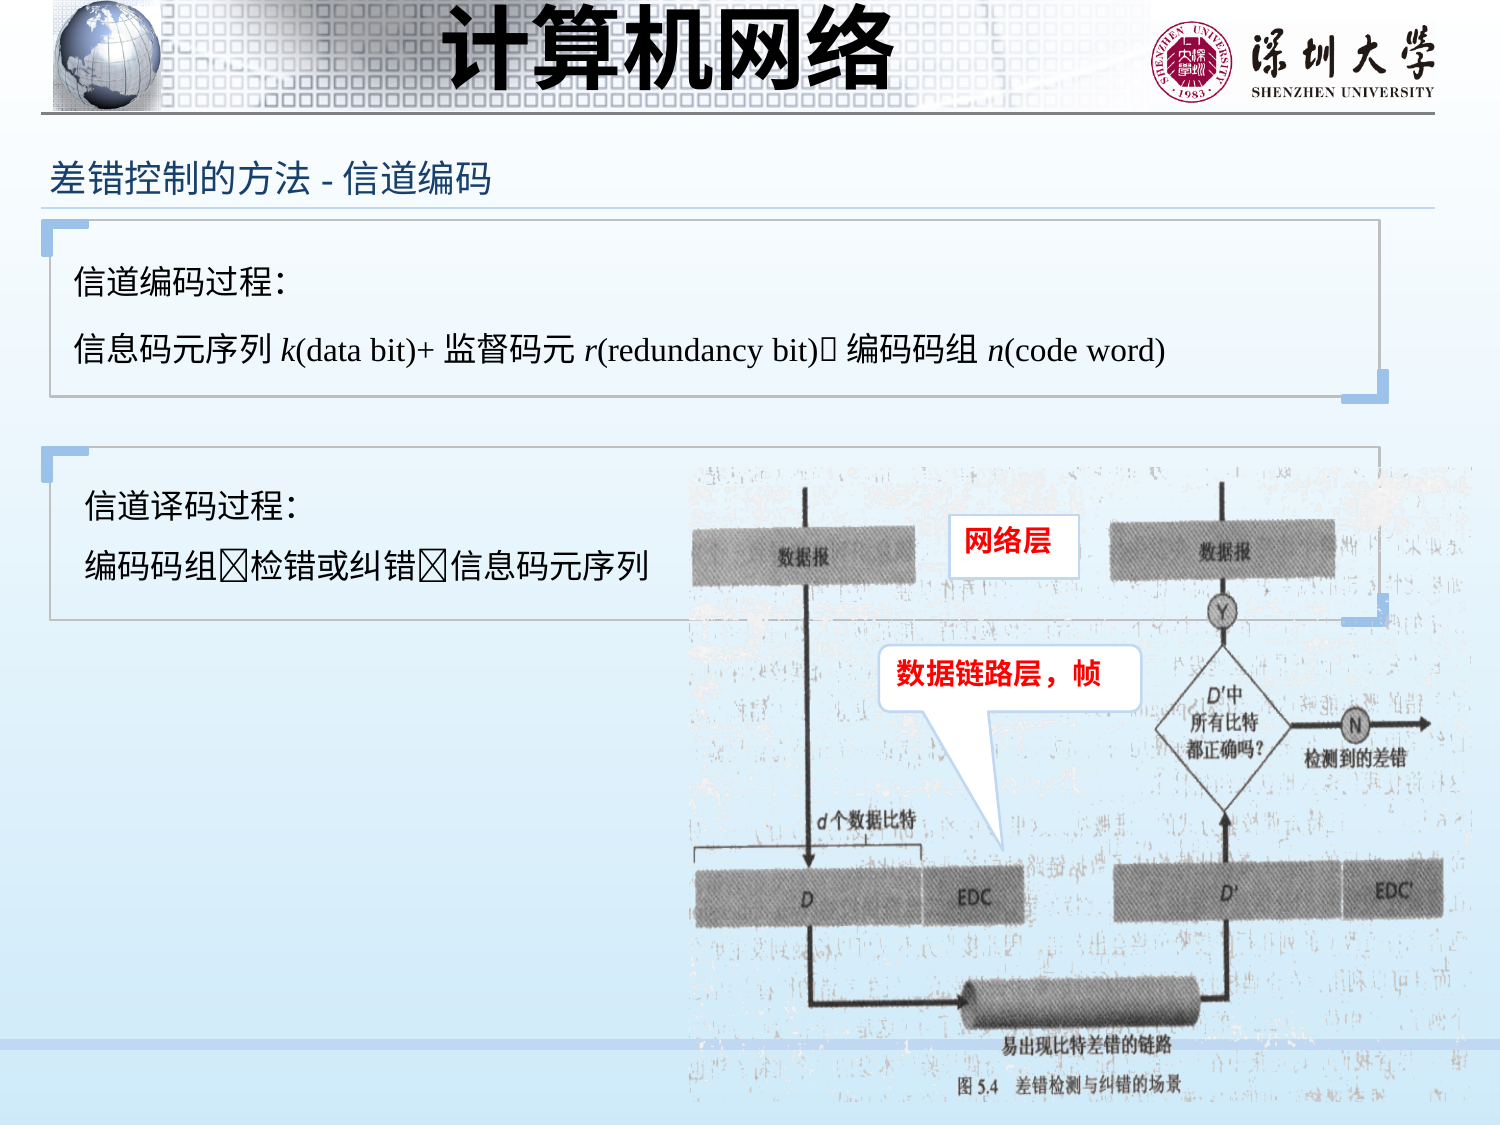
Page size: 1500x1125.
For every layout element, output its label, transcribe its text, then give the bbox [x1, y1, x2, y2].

picture [53, 1, 1436, 111]
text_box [41, 219, 1389, 404]
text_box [41, 446, 1389, 627]
text_box 差错控制的方法-信道编码 [34, 125, 508, 208]
picture [689, 467, 1473, 1103]
